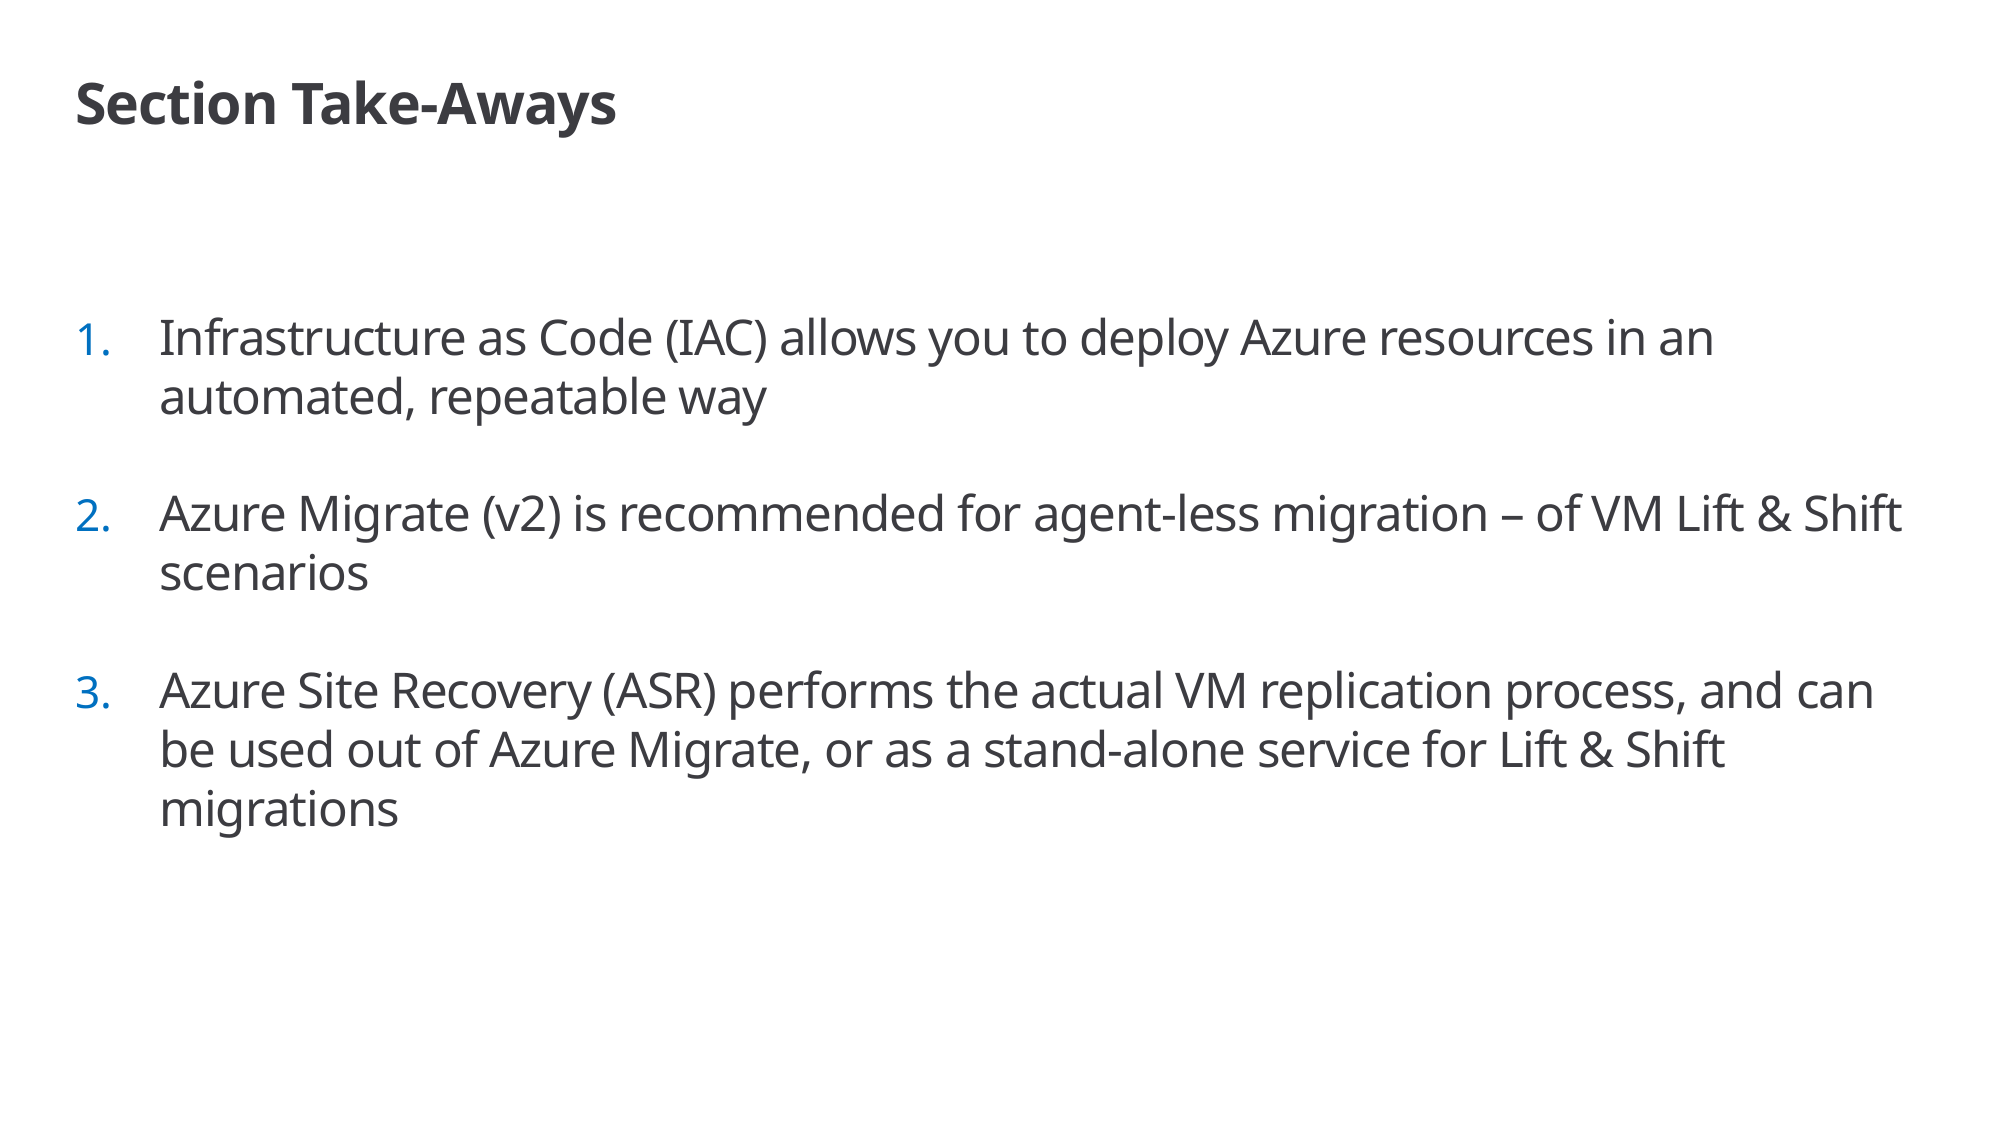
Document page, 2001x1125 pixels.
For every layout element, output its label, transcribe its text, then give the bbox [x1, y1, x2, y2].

title Section Take-Aways [75, 75, 1925, 180]
list Infrastructure as Code (IAC) allows you to deploy Azure resources in an automated, repeatable way Azure Migrate (v2) is recommended for agent-less migration – of VM Lift & Shift scenarios Azure Site Recovery (ASR) performs the actual VM replication process, and can be used out of Azure Migrate, or as a stand-alone service for Lift & Shift migrations [75, 306, 1925, 1047]
